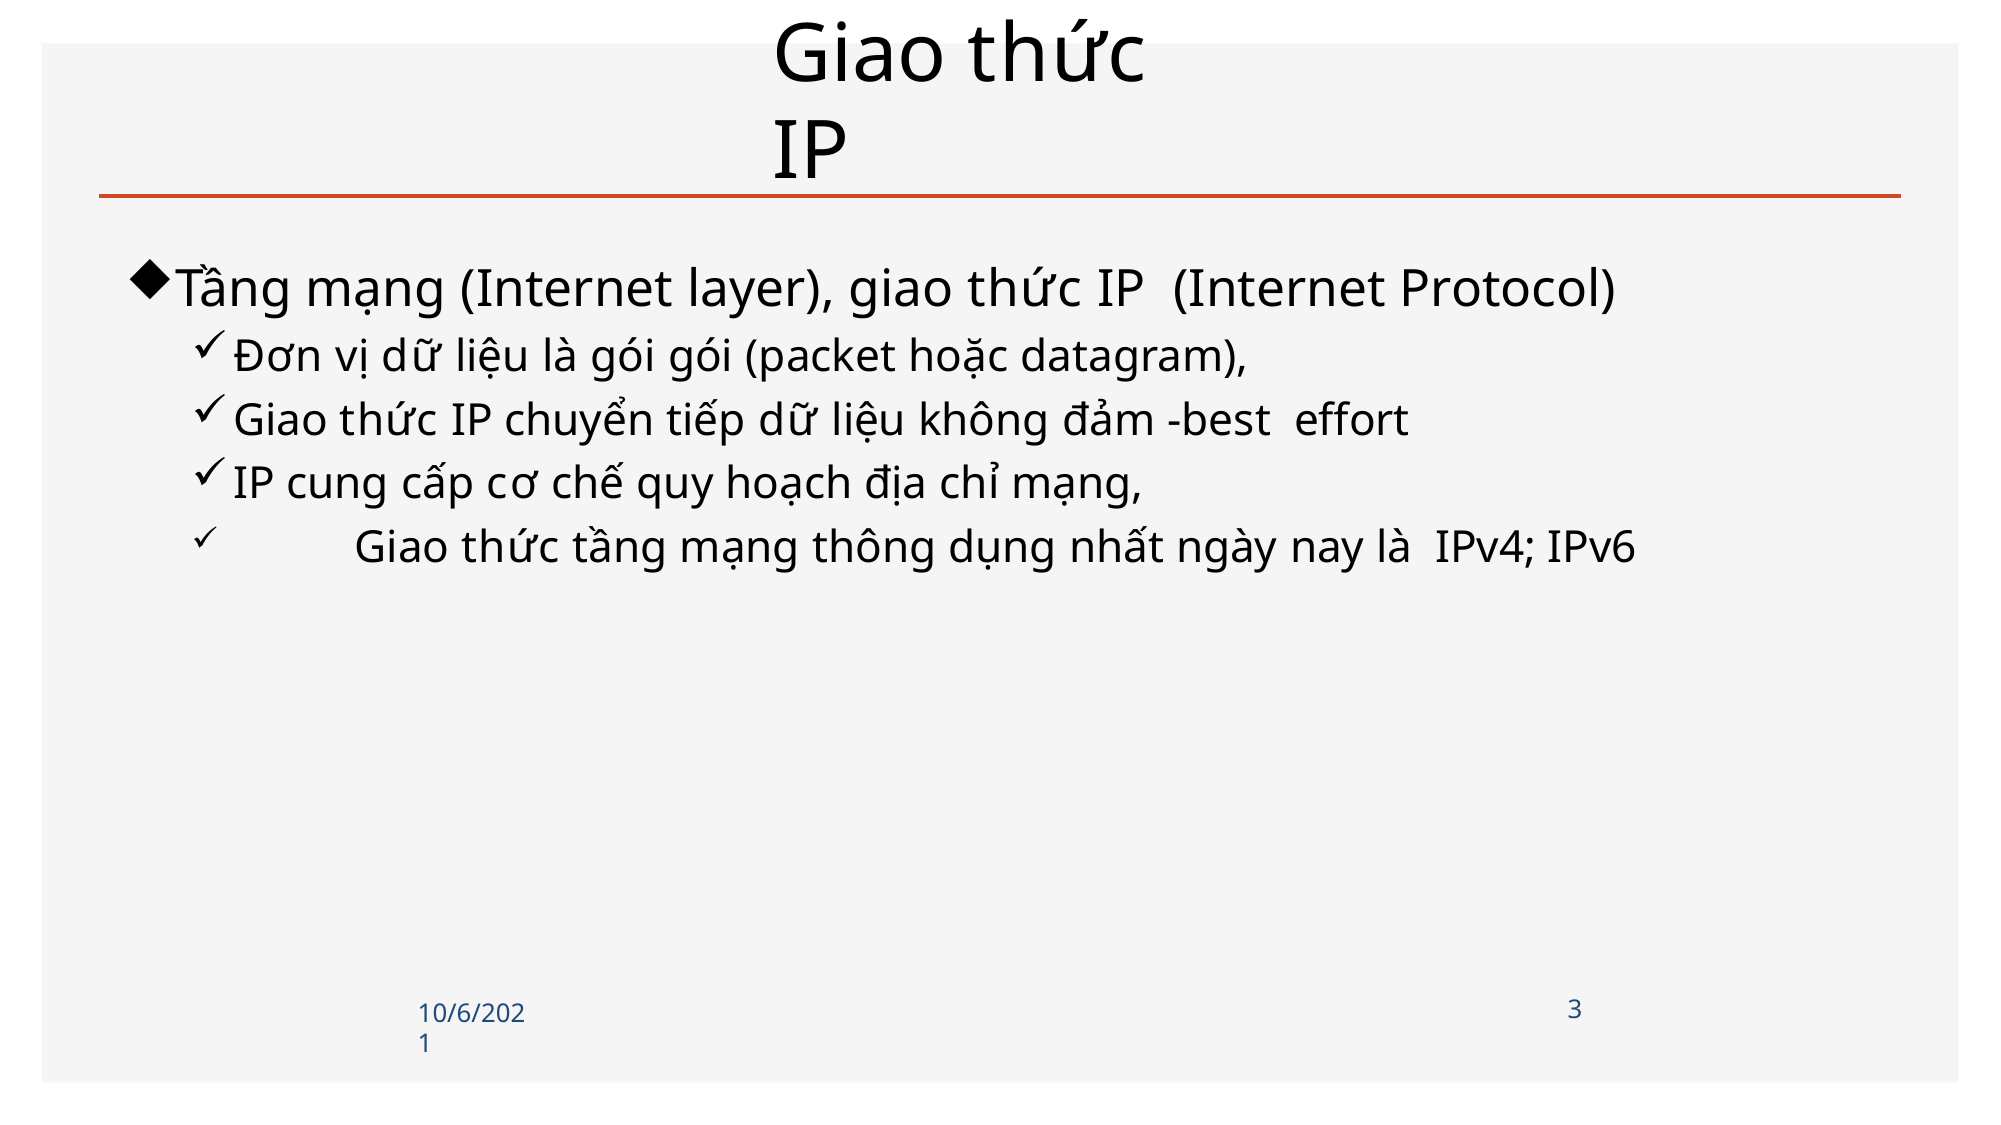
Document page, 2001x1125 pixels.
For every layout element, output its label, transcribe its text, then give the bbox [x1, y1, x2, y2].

text_box 10/6/2021 [415, 996, 535, 1058]
text_box Tầng mạng (Internet layer), giao thức IP (Internet Protocol) Đơn vị dữ liệu là gói gói (packet hoặc datagram), Giao thức IP chuyển tiếp dữ liệu không đảm -best effort IP cung cấp cơ chế quy hoạch địa chỉ mạng, Giao thức tầng mạng thông dụng nhất ngày nay là IPv4; IPv6 [123, 253, 1909, 572]
title Giao thức IP [770, 0, 1230, 195]
text_box 3 [1562, 996, 1588, 1028]
